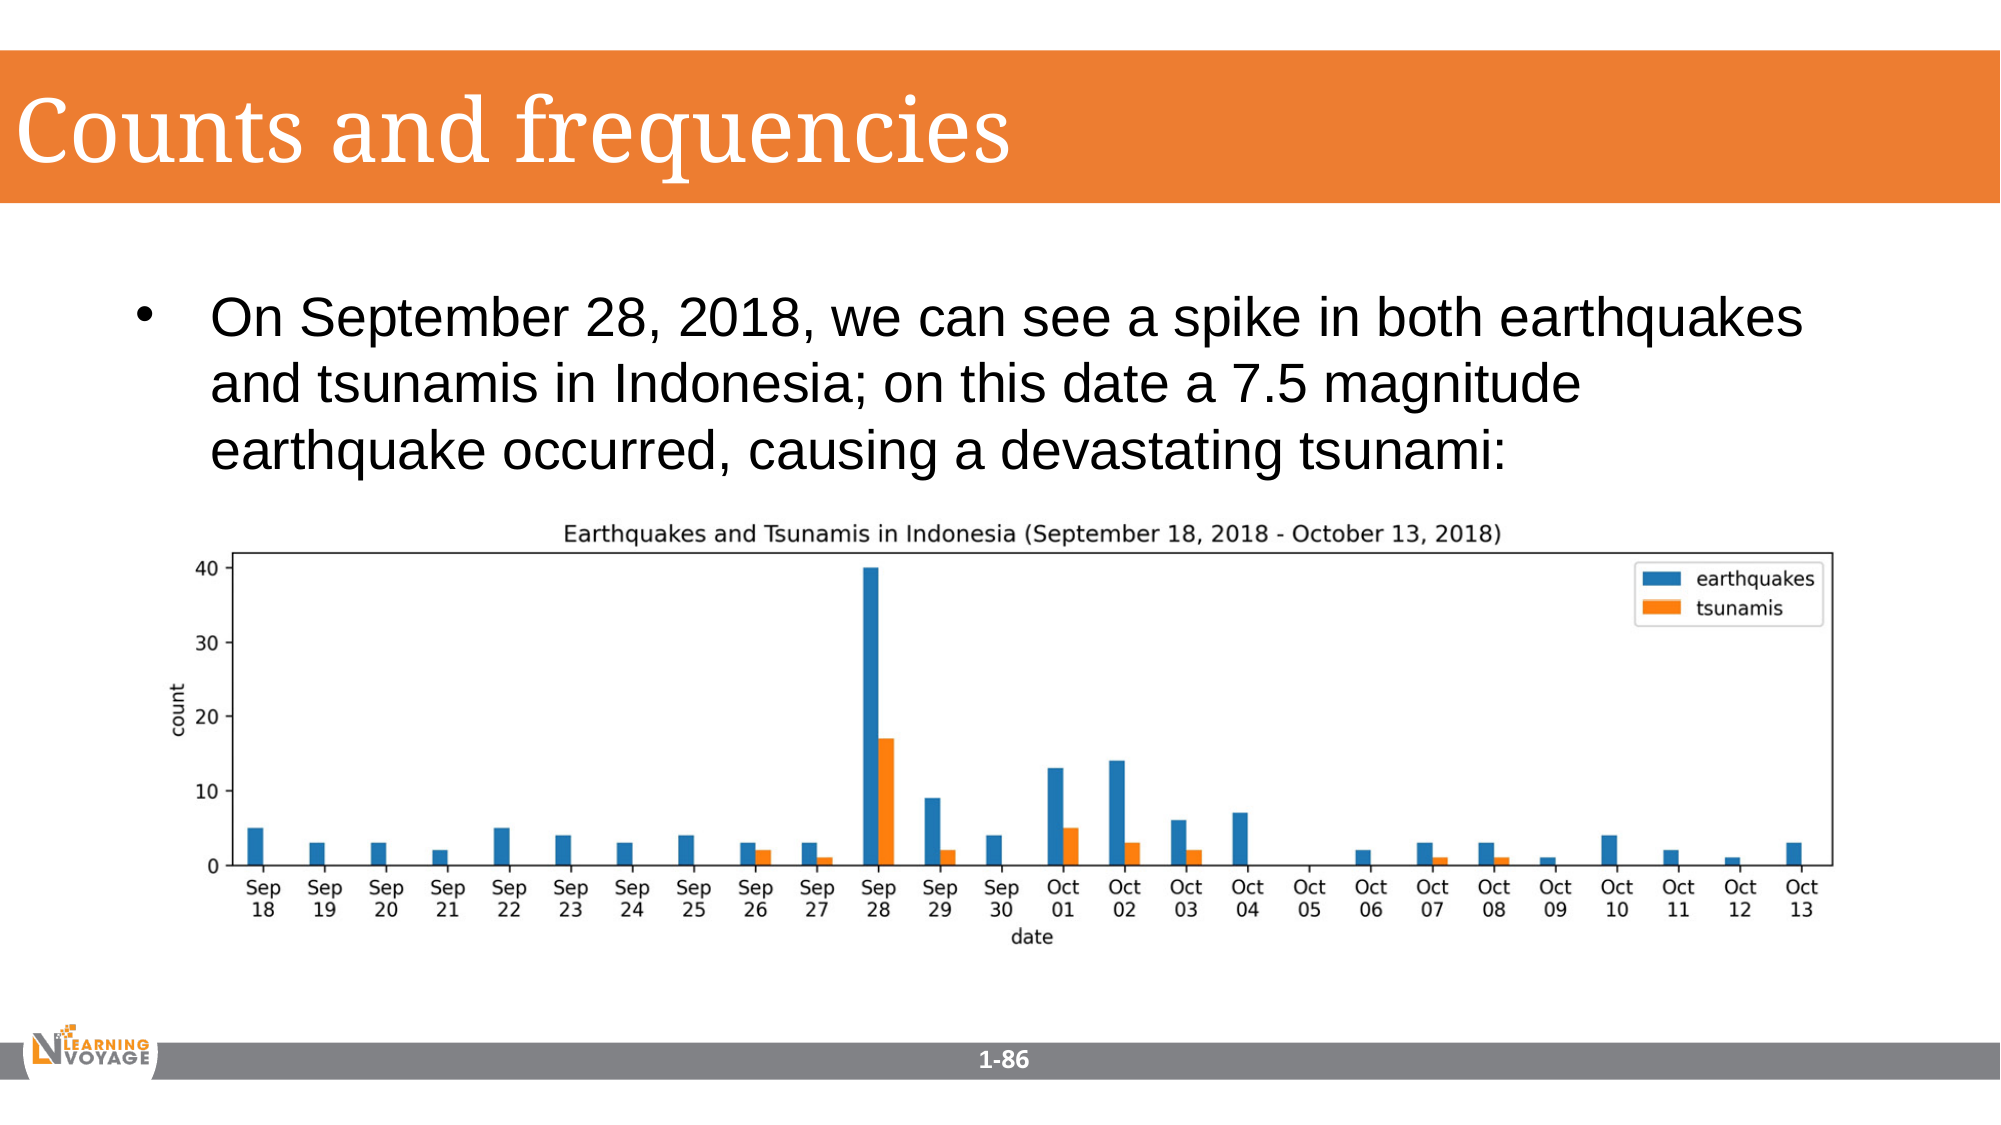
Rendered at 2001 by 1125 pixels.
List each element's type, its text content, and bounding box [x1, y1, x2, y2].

text_box Counts and frequencies [0, 49, 2000, 204]
picture [0, 518, 1846, 1125]
text_box On September 28, 2018, we can see a spike in both earthquakes and tsunamis in Indonesia; on this date a 7.5 magnitude earthquake occurred, causing a devastating tsunami: [135, 277, 1865, 481]
slide_number 1-86 [923, 1026, 1045, 1095]
